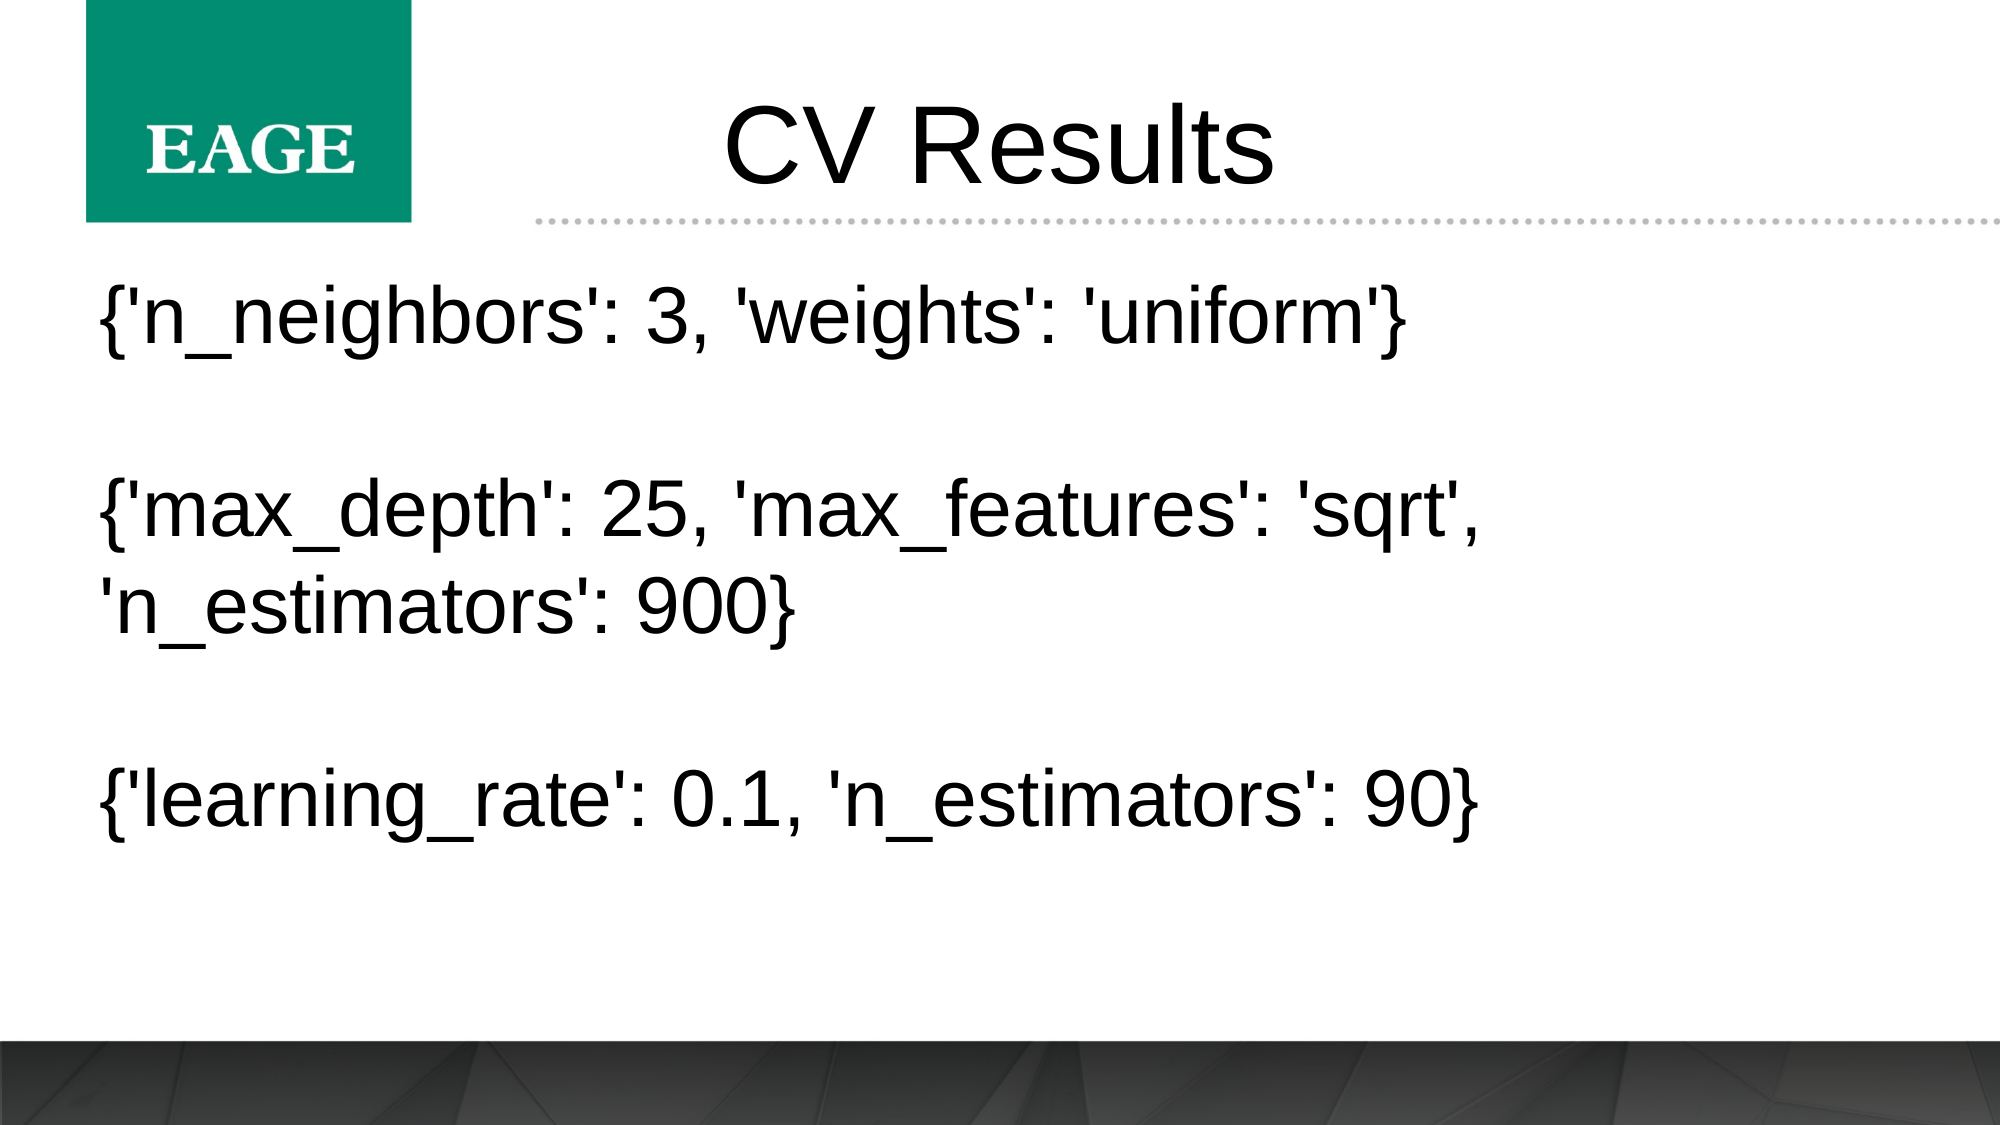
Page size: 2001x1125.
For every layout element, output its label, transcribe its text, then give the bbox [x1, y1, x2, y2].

text_box {'n_neighbors': 3, 'weights': 'uniform'} {'max_depth': 25, 'max_features': 'sqrt', 'n_estimators': 900} {'learning_rate': 0.1, 'n_estimators': 90} [99, 263, 1900, 916]
text_box CV Results [99, 44, 1900, 233]
picture [0, 0, 2000, 1125]
